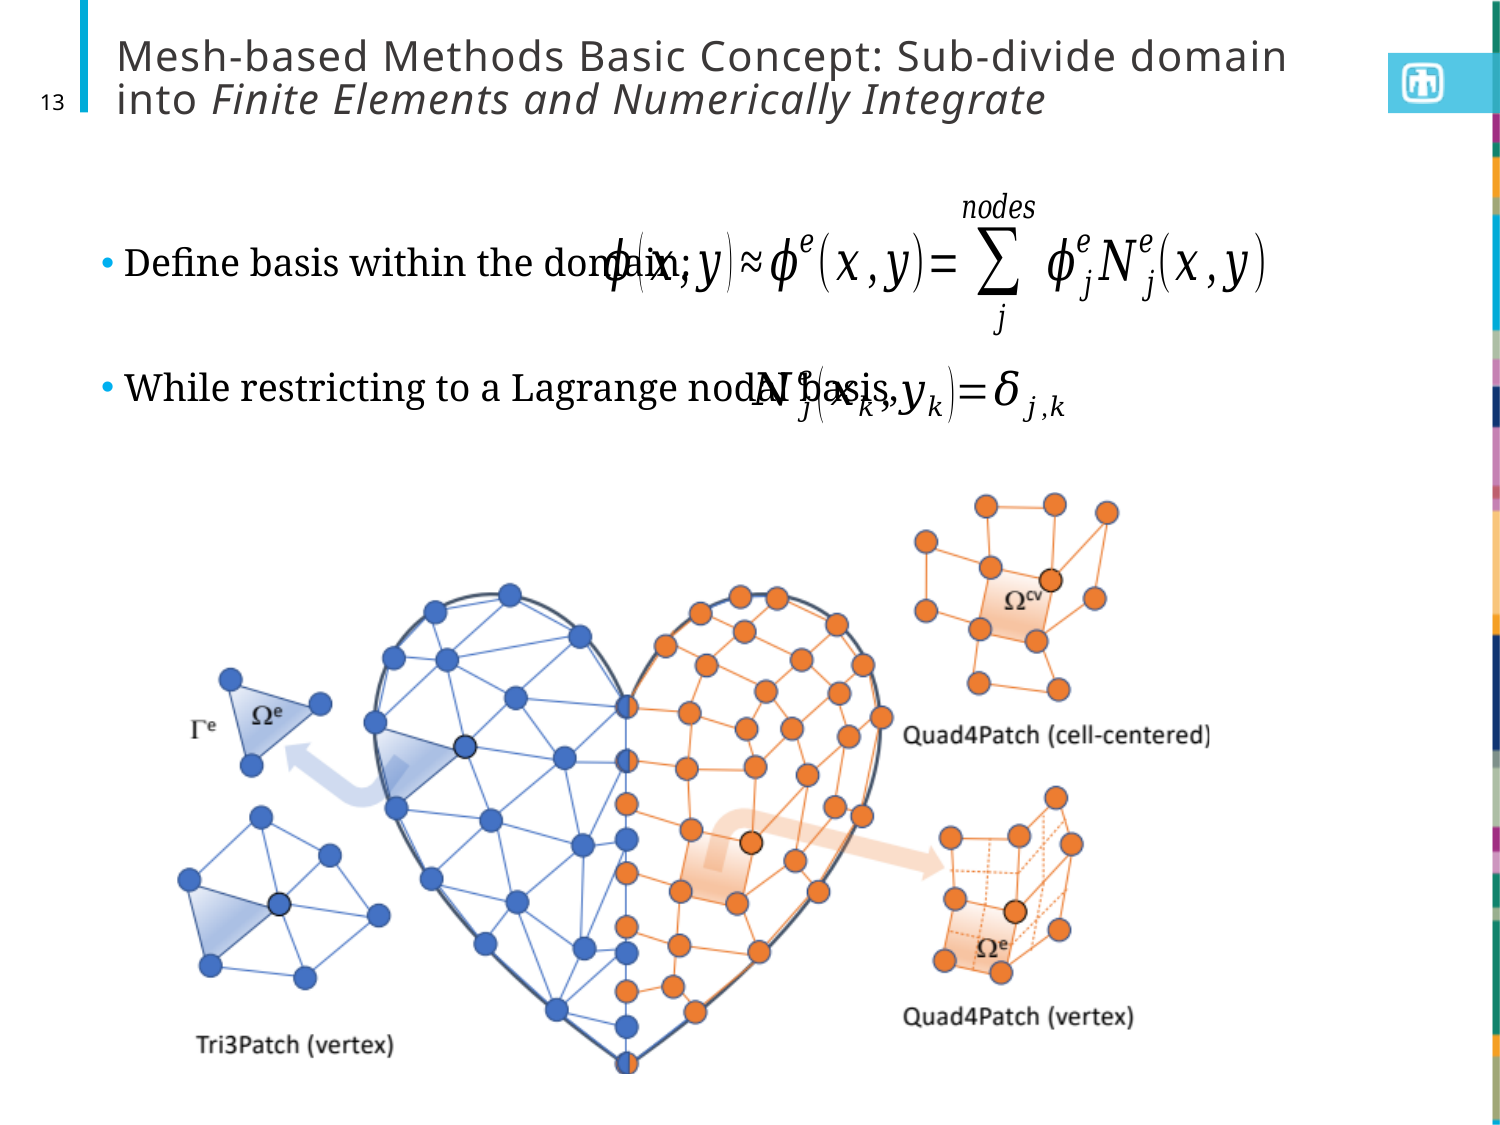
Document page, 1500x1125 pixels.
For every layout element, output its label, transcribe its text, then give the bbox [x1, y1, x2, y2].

slide_number 13 [7, 73, 80, 133]
picture [1401, 62, 1445, 104]
title Mesh-based Methods Basic Concept: Sub-divide domain into Finite Elements and Numerically Integrate [101, 36, 1339, 131]
picture [175, 491, 1210, 1075]
picture [1493, 1, 1500, 215]
list Define basis within the domain: While restricting to a Lagrange nodal basis, [101, 236, 1339, 1106]
picture [1493, 330, 1499, 1120]
